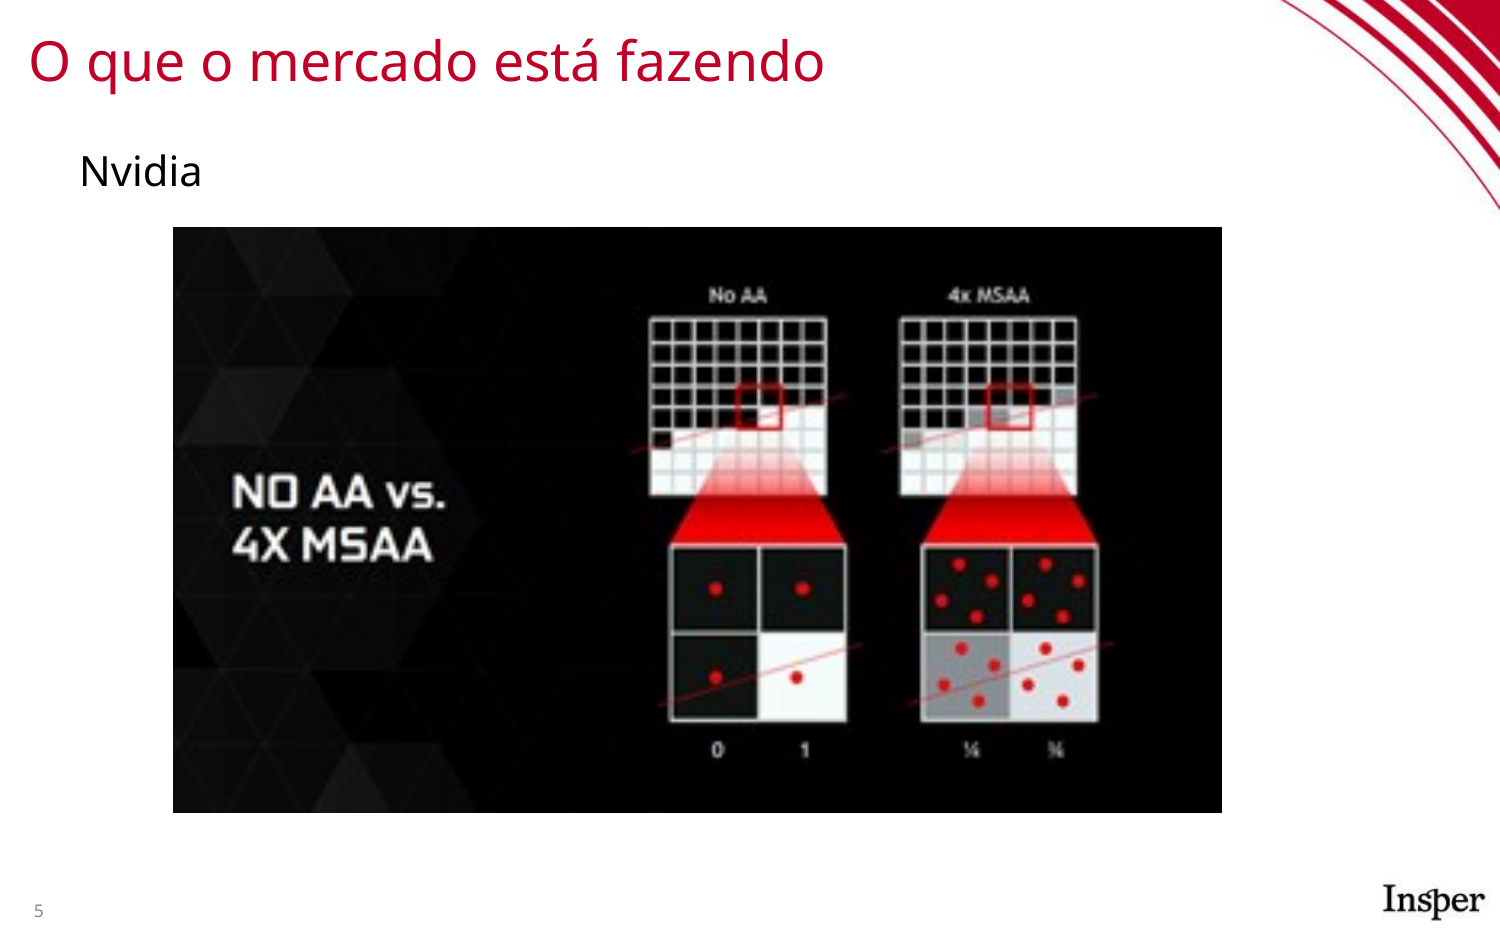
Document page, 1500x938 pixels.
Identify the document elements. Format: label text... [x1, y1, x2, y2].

picture [173, 0, 1500, 938]
slide_number 5 [0, 887, 78, 938]
list Nvidia [64, 137, 1447, 285]
title O que o mercado está fazendo [13, 18, 1397, 104]
